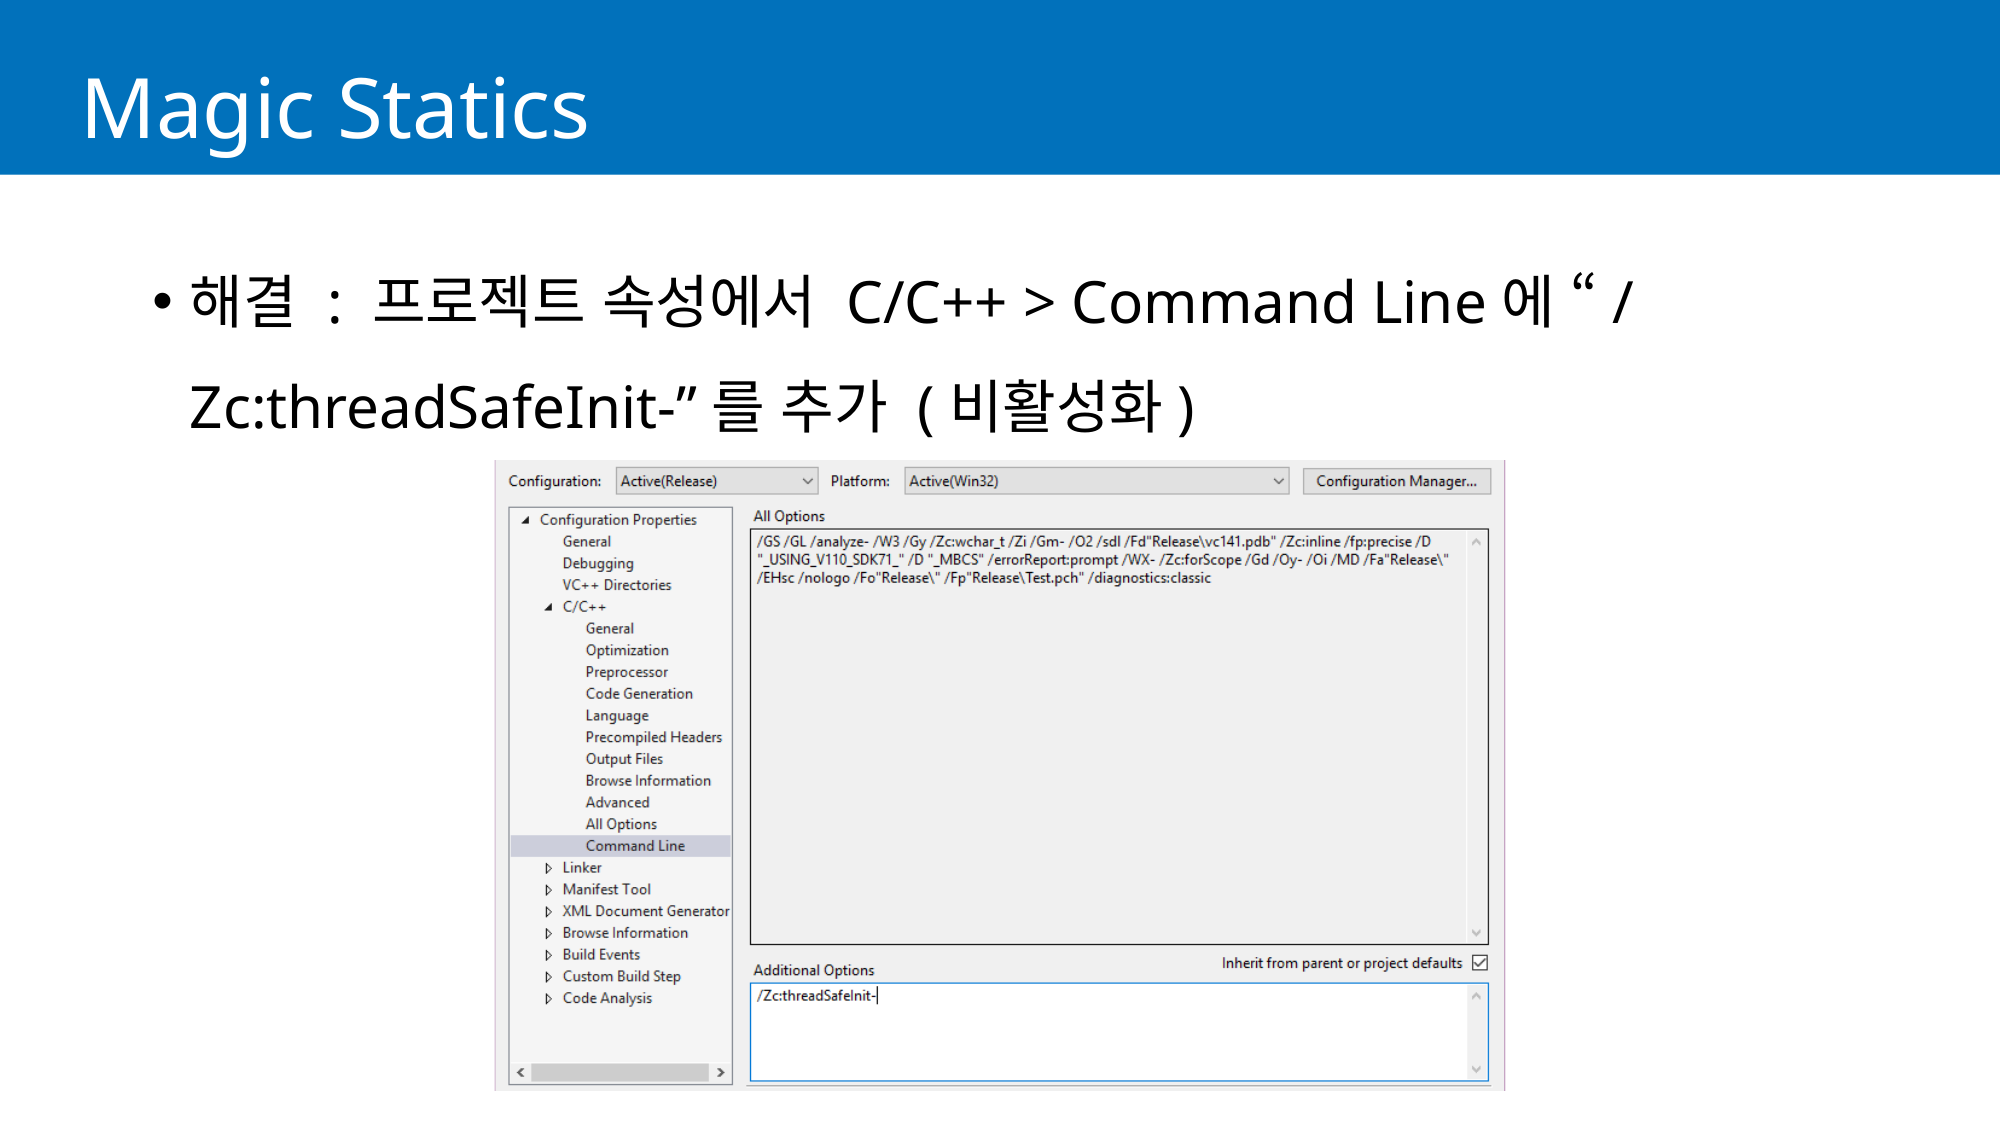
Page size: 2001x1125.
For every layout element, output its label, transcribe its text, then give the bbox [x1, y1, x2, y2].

picture [0, 0, 2000, 1125]
title Magic Statics [65, 2, 1791, 220]
list 해결 : 프로젝트 속성에서 C/C++ > Command Line에 “/Zc:threadSafeInit-”를 추가 (비활성화) [137, 222, 1863, 937]
